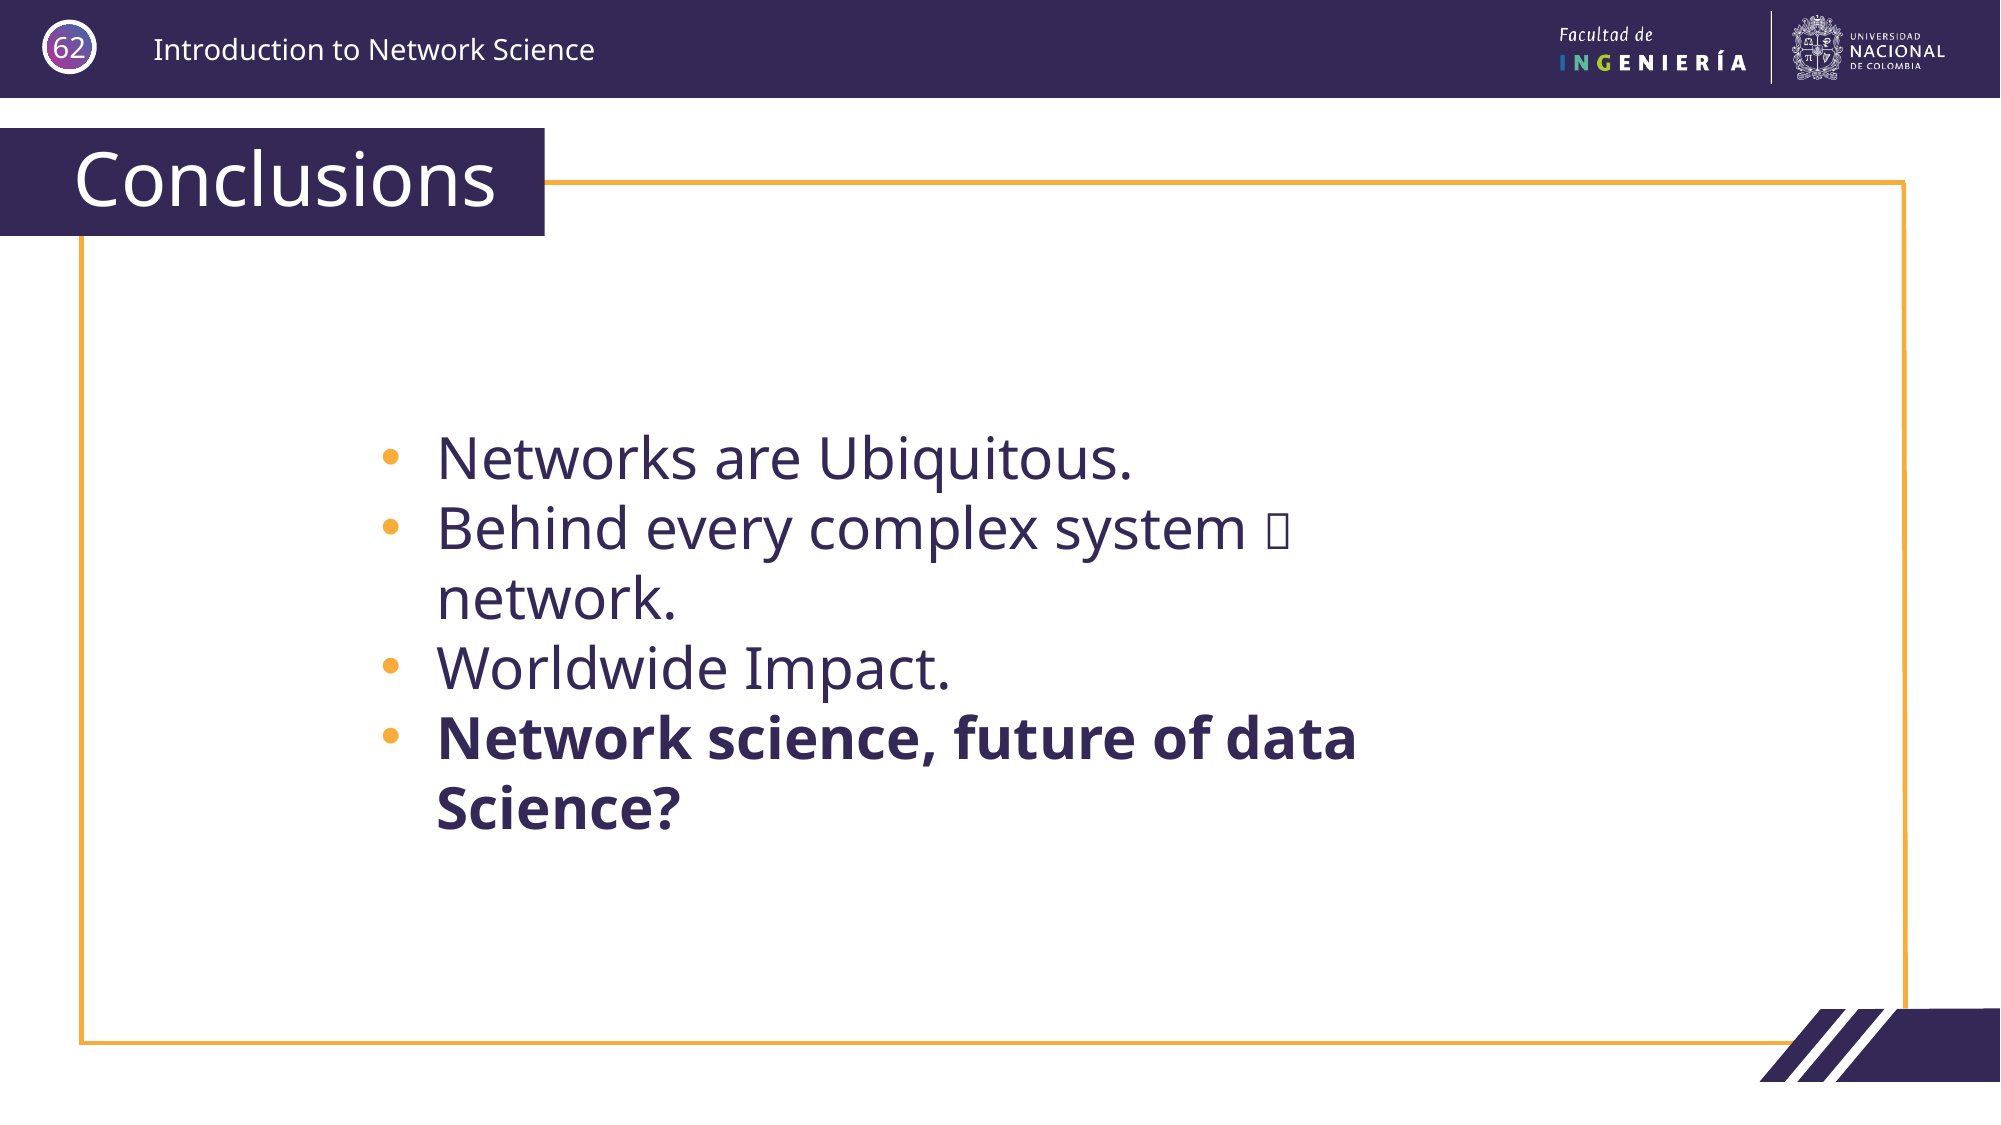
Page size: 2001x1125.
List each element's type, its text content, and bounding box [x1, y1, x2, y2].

picture [1559, 11, 1957, 84]
slide_number 62 [42, 29, 97, 65]
title Conclusions [0, 128, 545, 236]
text_box Networks are Ubiquitous. Behind every complex system  network. Worldwide Impact. Network science, future of data Science? [365, 413, 1530, 849]
